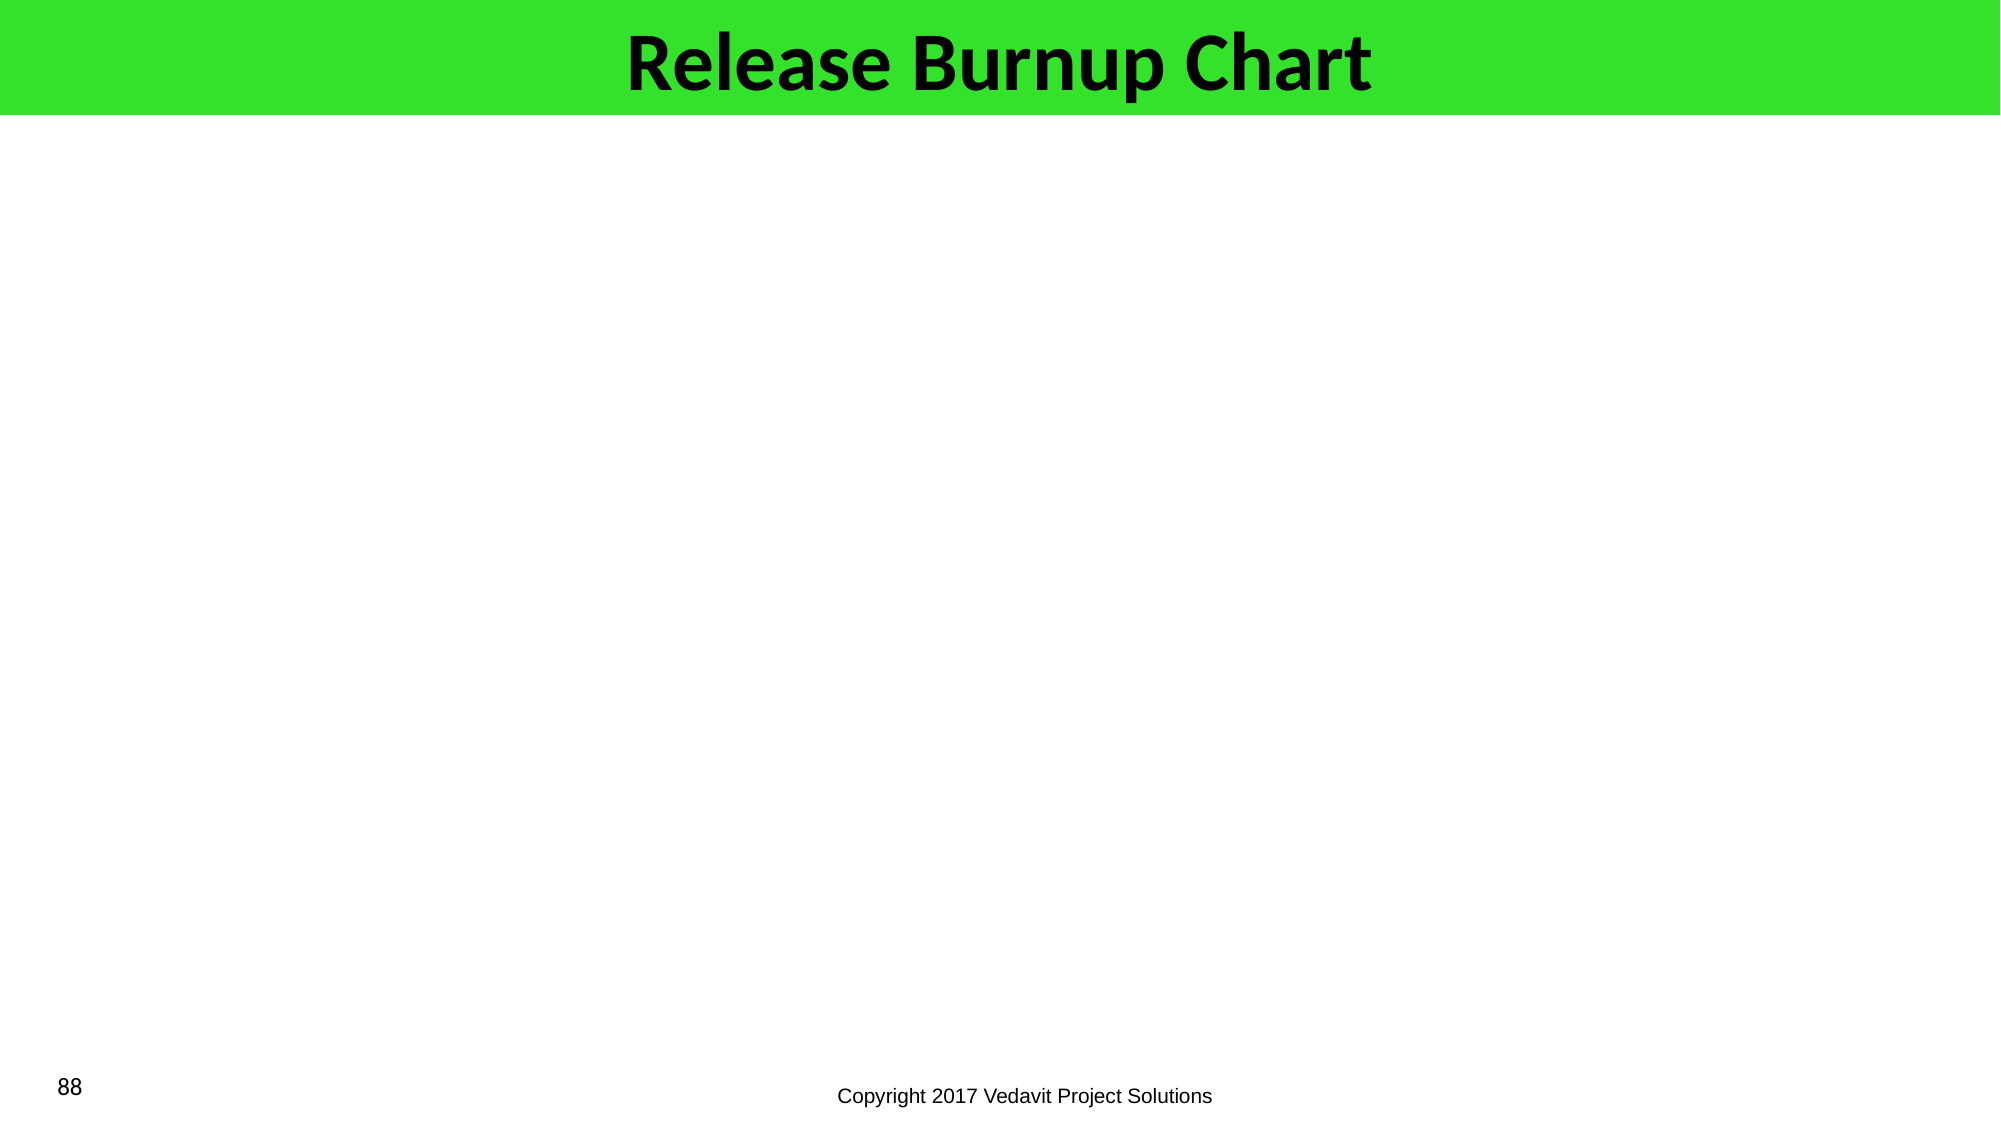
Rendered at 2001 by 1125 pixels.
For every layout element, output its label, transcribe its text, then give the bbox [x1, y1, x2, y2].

title Release Burnup Chart [0, 0, 2000, 115]
slide_number 88 [3, 1055, 137, 1116]
